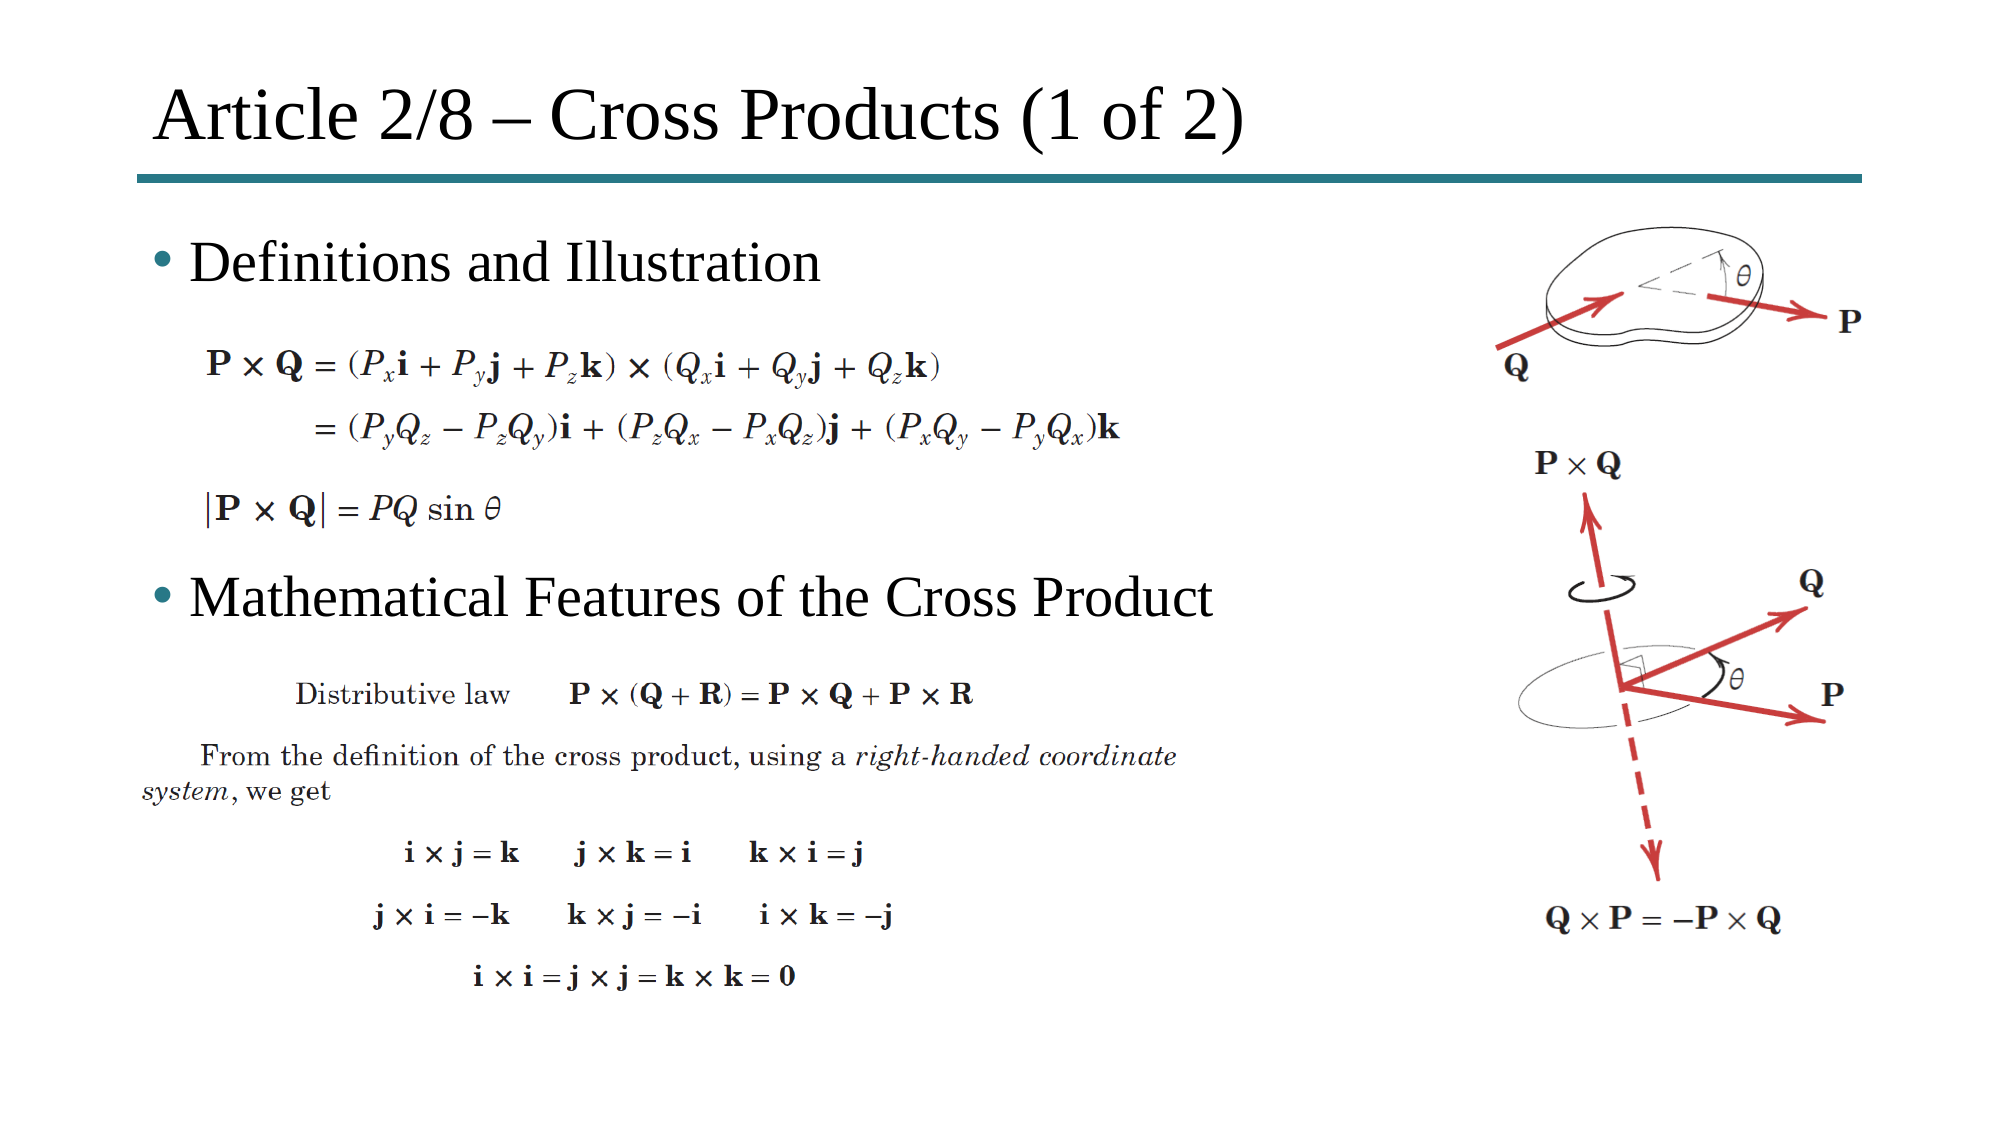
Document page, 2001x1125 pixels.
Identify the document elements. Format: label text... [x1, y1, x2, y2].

picture [1487, 223, 1863, 944]
picture [137, 675, 1180, 998]
picture [198, 481, 514, 535]
title Article 2/8 – Cross Products (1 of 2) [137, 59, 1863, 170]
picture [198, 341, 1124, 455]
list Definitions and Illustration Mathematical Features of the Cross Product [137, 223, 1863, 1091]
